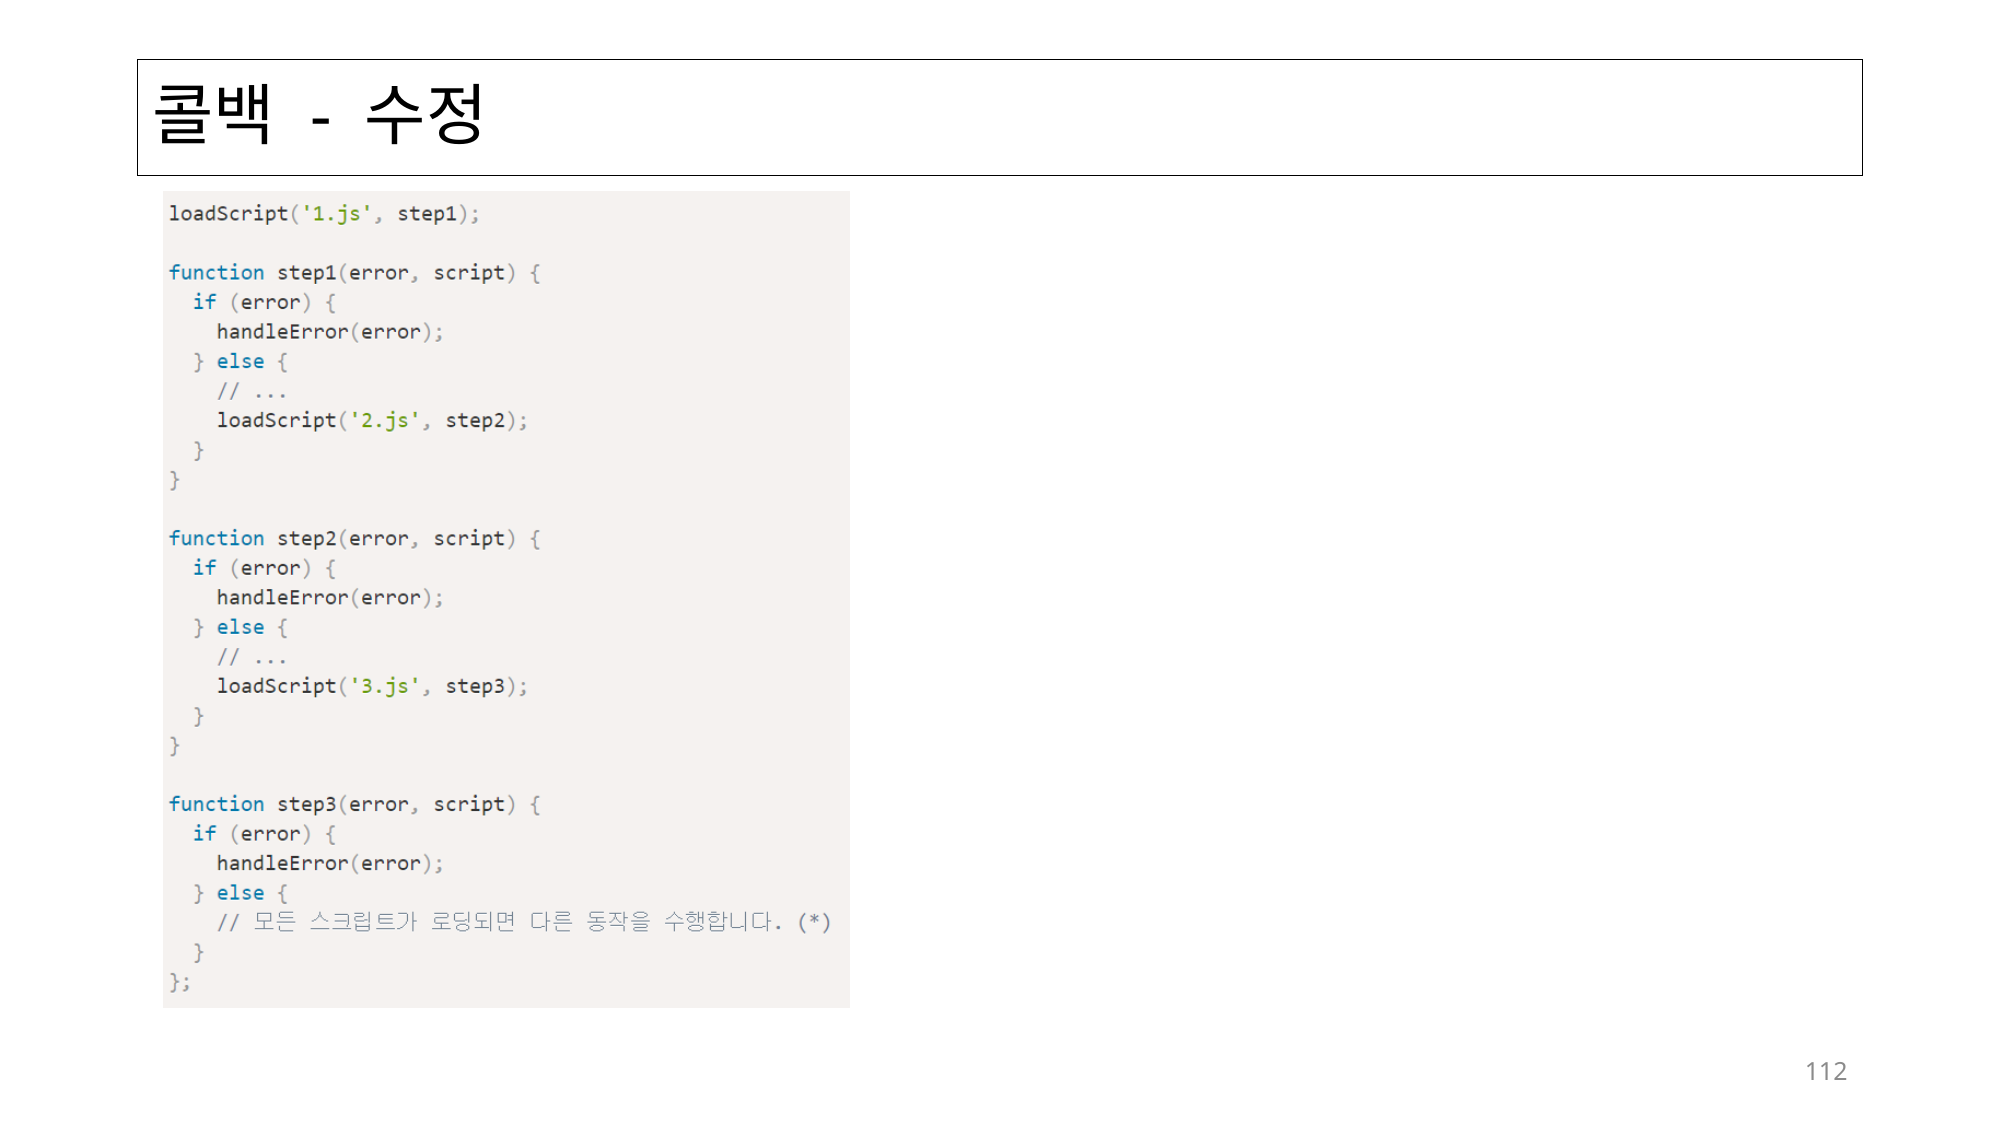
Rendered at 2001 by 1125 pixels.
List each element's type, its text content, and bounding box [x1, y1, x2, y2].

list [163, 191, 850, 1008]
slide_number 112 [1412, 1042, 1863, 1103]
title 콜백 - 수정 [137, 59, 1863, 176]
